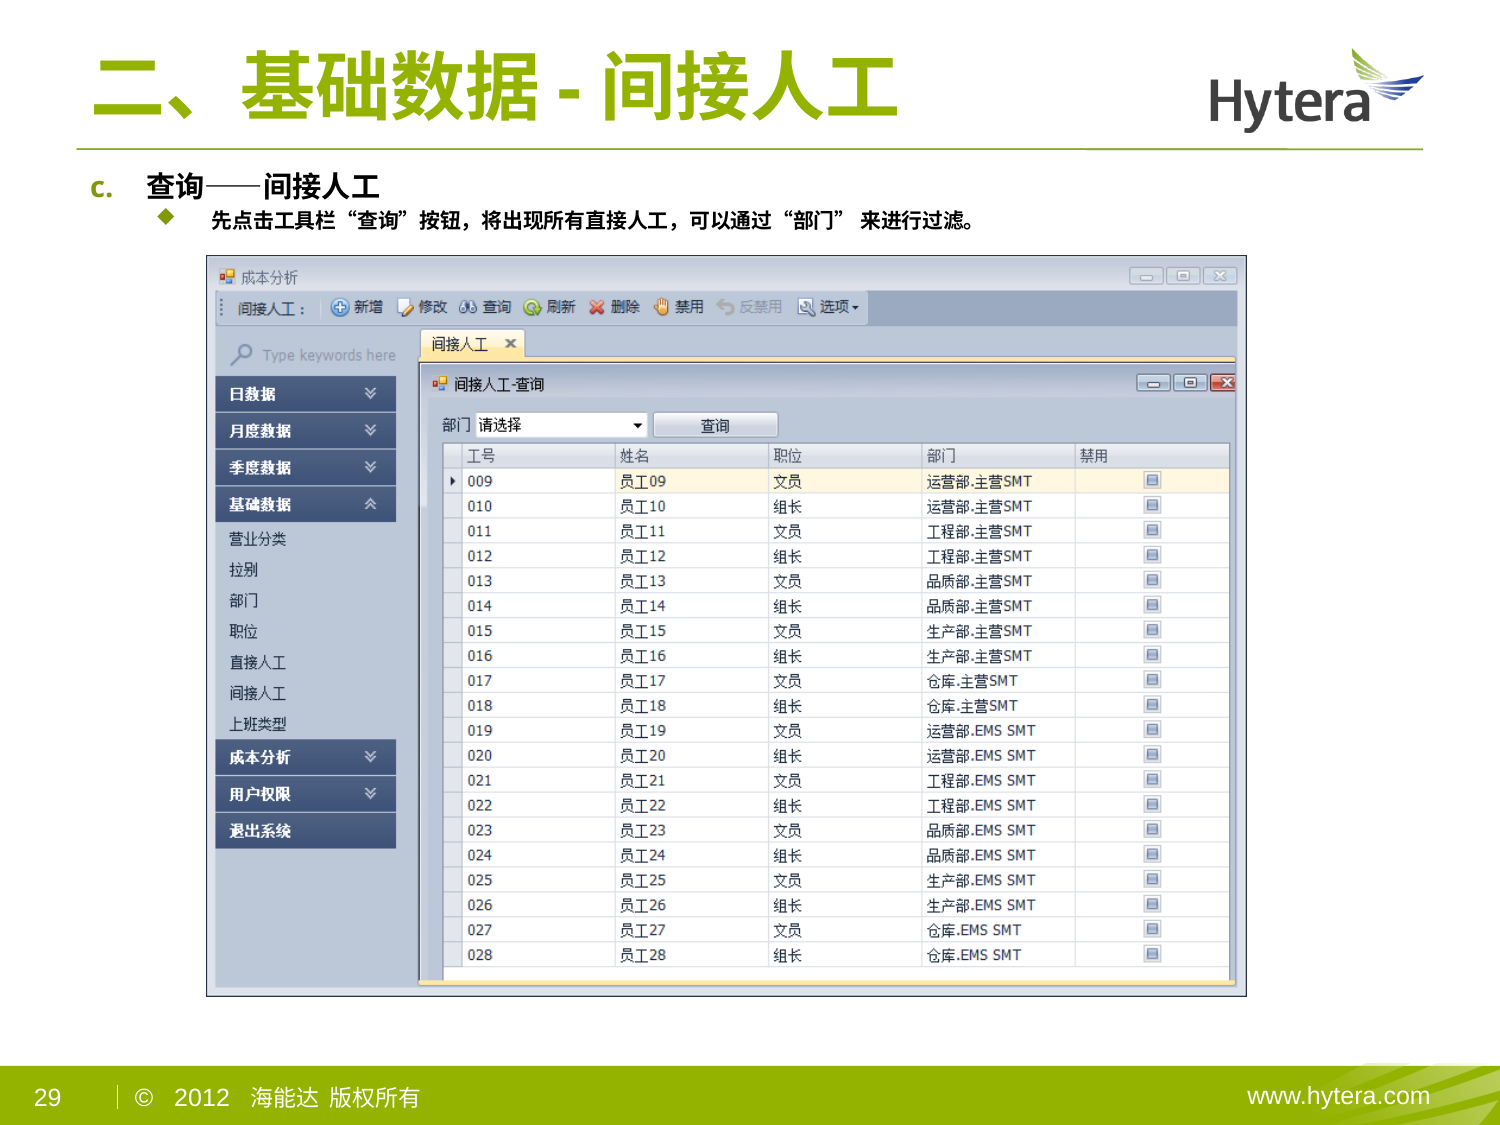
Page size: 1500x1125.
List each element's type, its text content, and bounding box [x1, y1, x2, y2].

picture [1135, 1063, 1500, 1125]
picture [206, 255, 1247, 998]
list 查询——间接人工 先点击工具栏“查询”按钮，将出现所有直接人工，可以通过“部门” 来进行过滤。 [75, 160, 1425, 1059]
title 二、基础数据-间接人工 [75, 38, 1425, 131]
